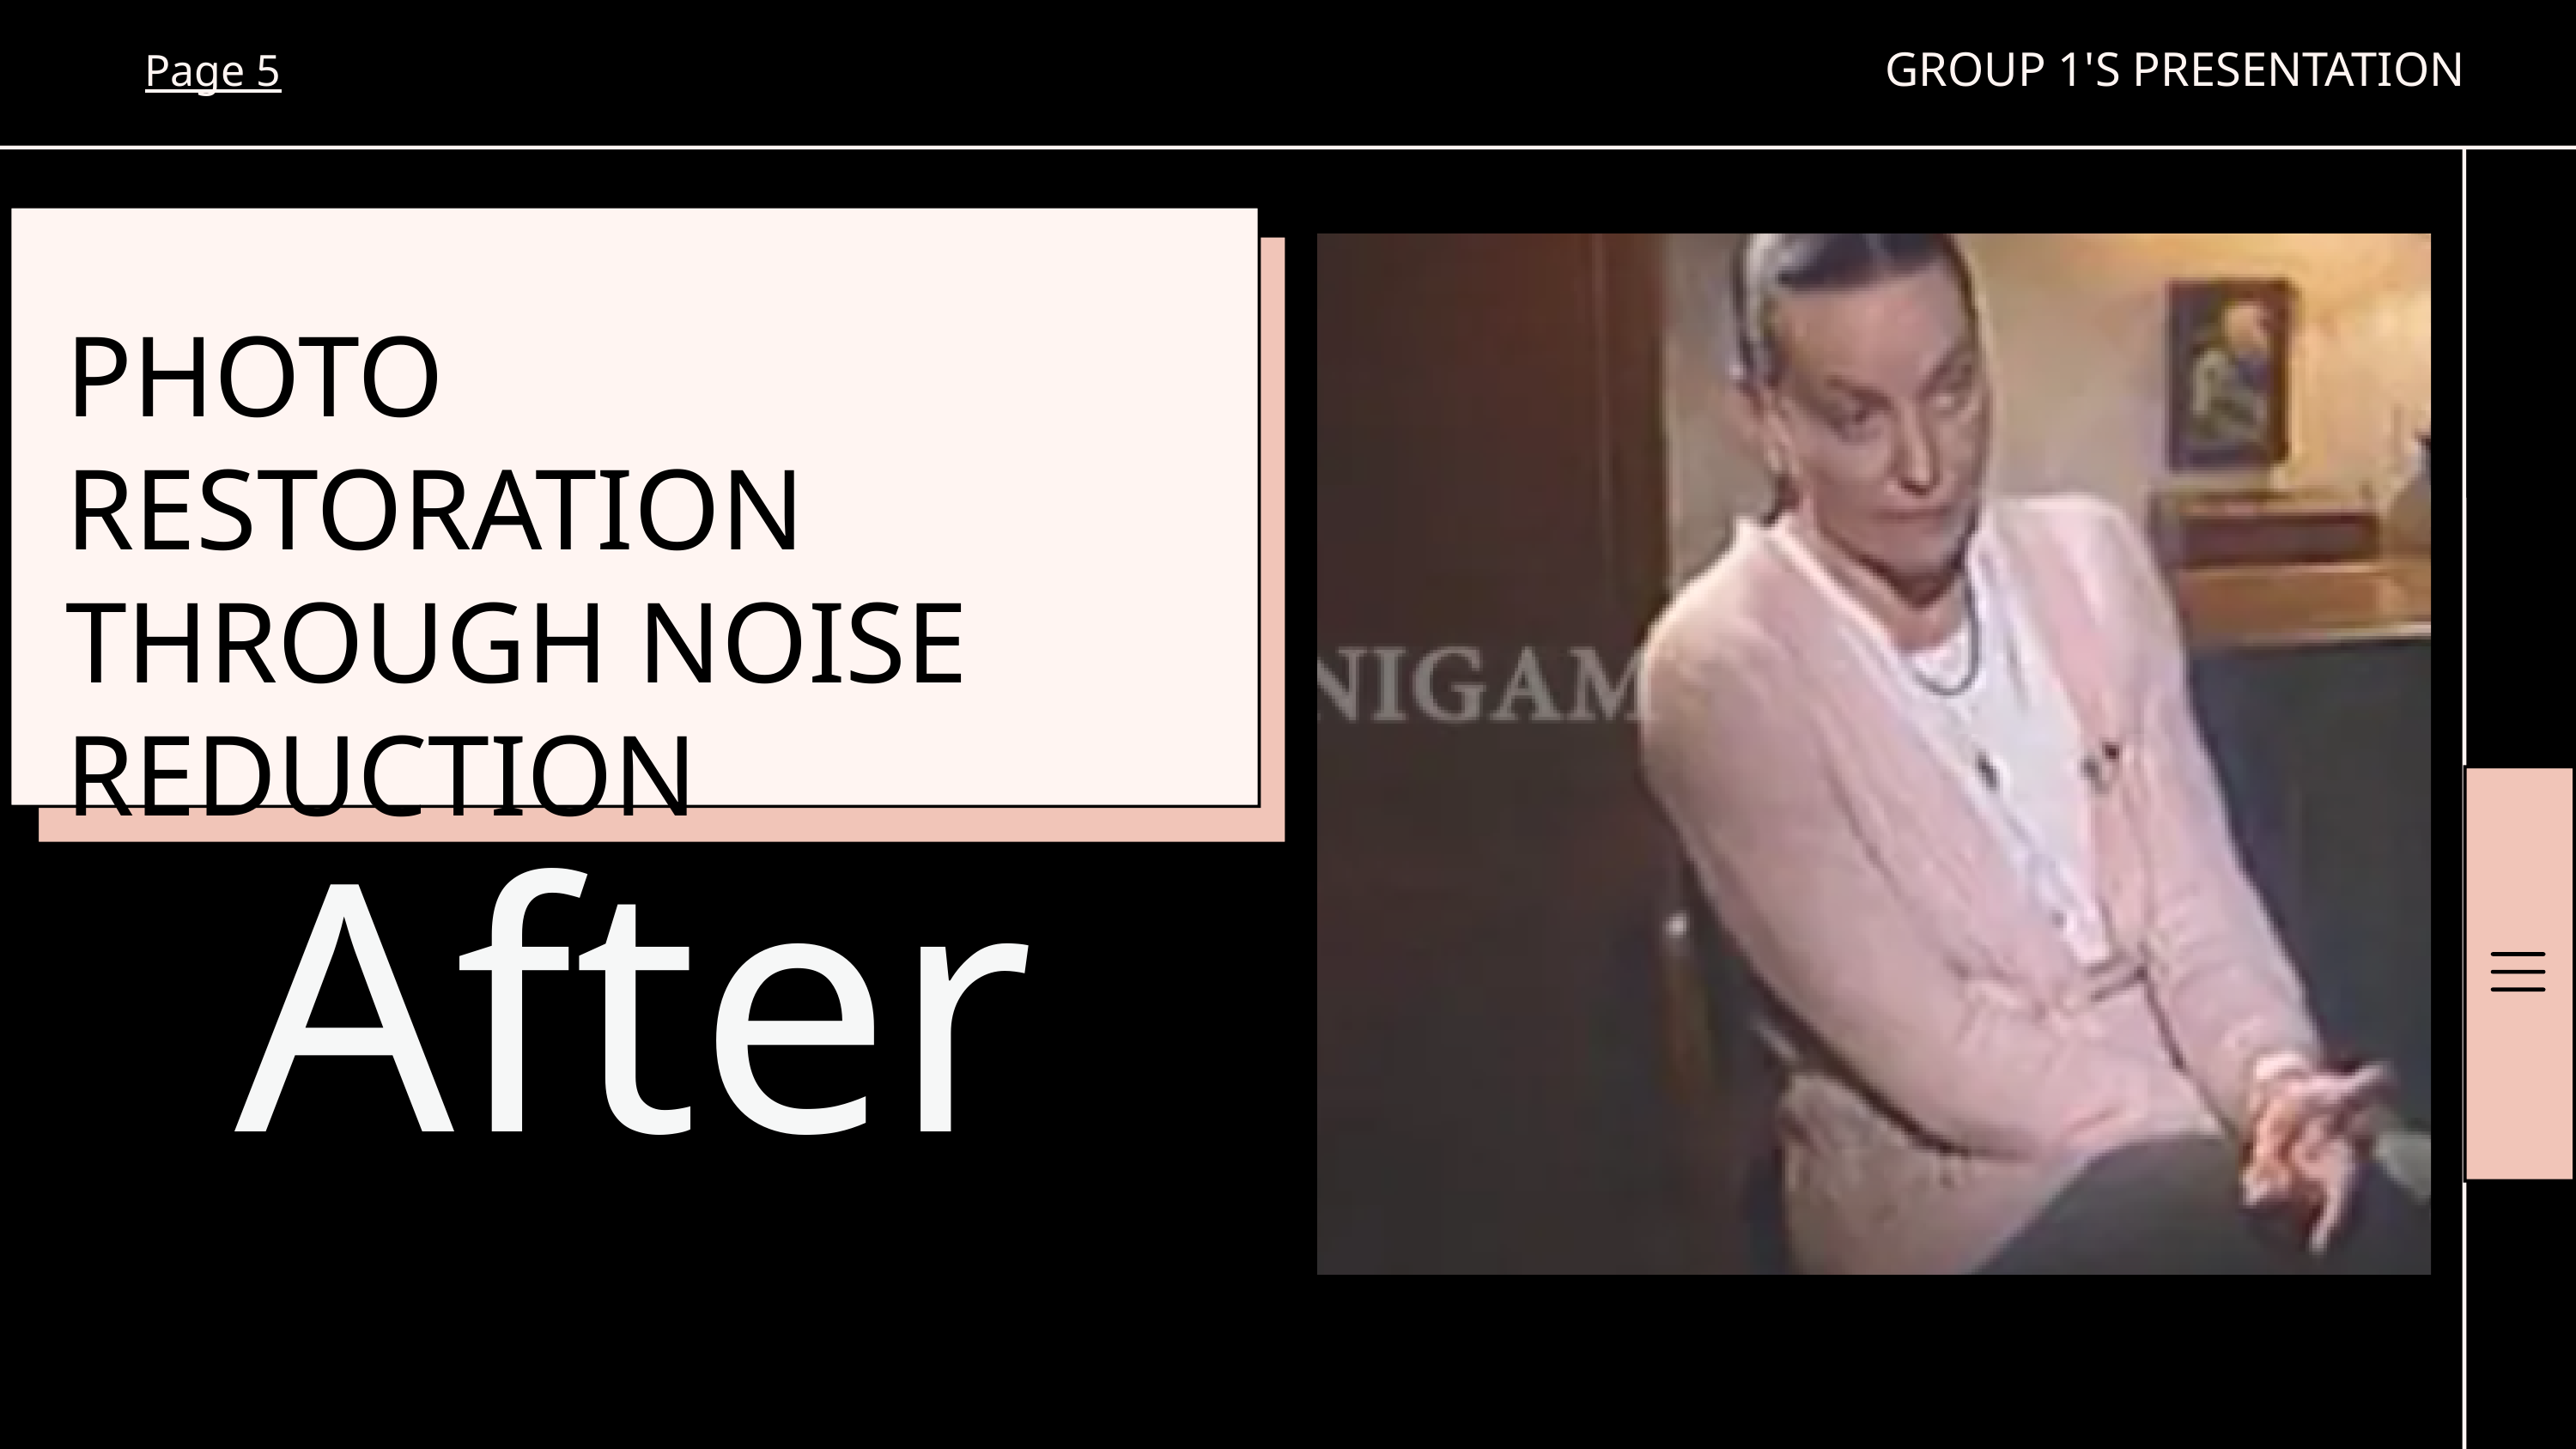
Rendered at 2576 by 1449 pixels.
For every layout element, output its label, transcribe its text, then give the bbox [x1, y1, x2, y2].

text_box GROUP 1'S PRESENTATION [1666, 49, 2466, 96]
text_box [2463, 765, 2576, 1183]
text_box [1316, 233, 2432, 1276]
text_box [35, 233, 1289, 846]
text_box Page 5 [144, 52, 577, 95]
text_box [8, 204, 1261, 809]
text_box After [199, 907, 1070, 1201]
